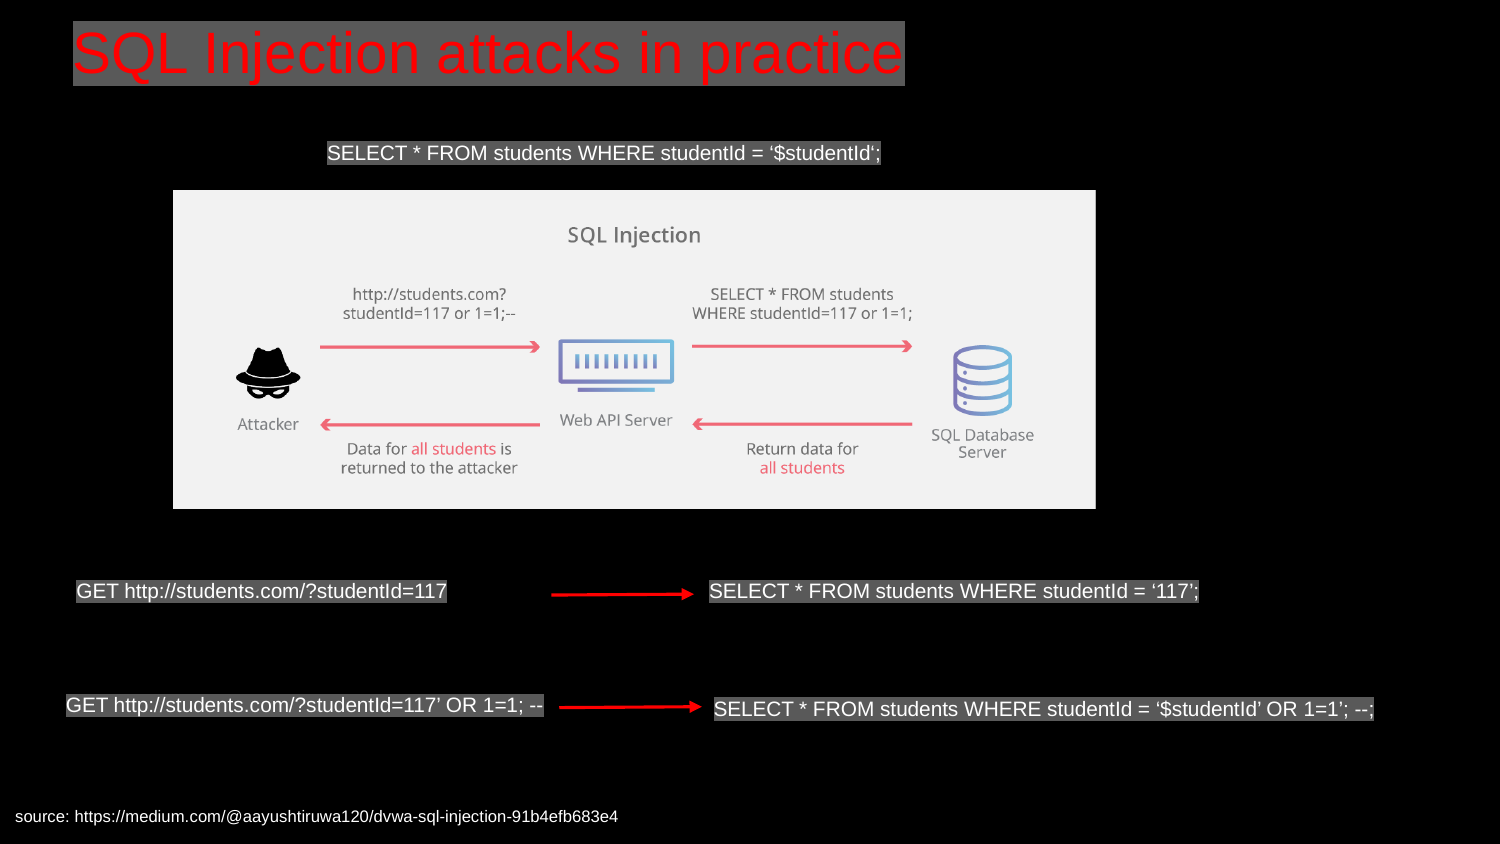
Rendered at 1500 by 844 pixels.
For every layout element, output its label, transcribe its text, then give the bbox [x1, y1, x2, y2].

subtitle SELECT * FROM students WHERE studentId = ‘$studentId’ OR 1=1’; --; [698, 680, 1446, 753]
subtitle GET http://students.com/?studentId=117 [61, 563, 594, 636]
subtitle SELECT * FROM students WHERE studentId = ‘117’; [694, 563, 1441, 636]
text_box SQL Injection attacks in practice [0, 0, 979, 100]
text_box SELECT * FROM students WHERE studentId = ‘$studentId‘; [312, 126, 1027, 178]
text_box source: https://medium.com/@aayushtiruwa120/dvwa-sql-injection-91b4efb683e4 [0, 791, 685, 844]
subtitle GET http://students.com/?studentId=117’ OR 1=1; -- [50, 677, 604, 750]
picture [172, 190, 1096, 509]
